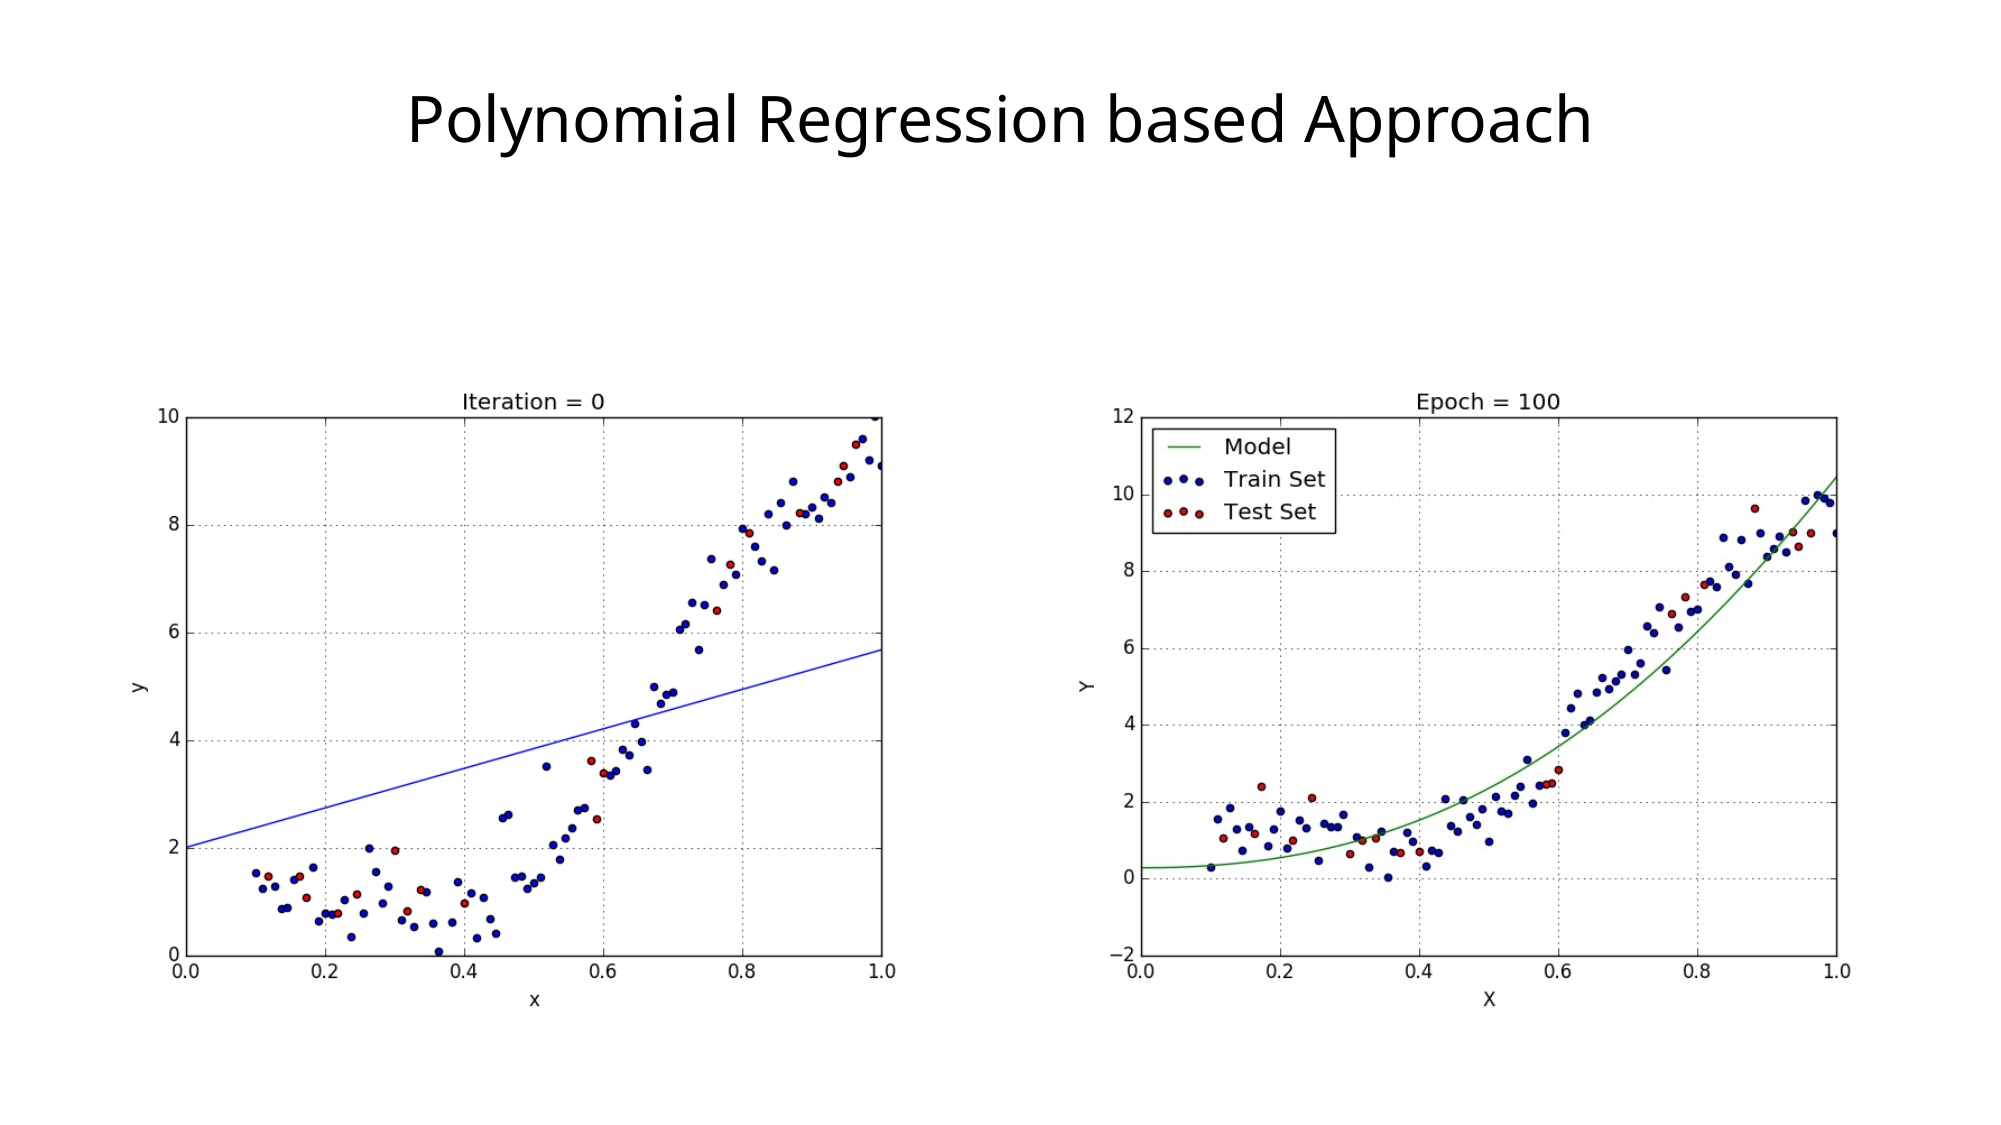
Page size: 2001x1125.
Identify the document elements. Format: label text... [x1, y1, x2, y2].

title Polynomial Regression based Approach [345, 50, 1655, 194]
picture [1029, 350, 1926, 1023]
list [74, 350, 971, 1023]
